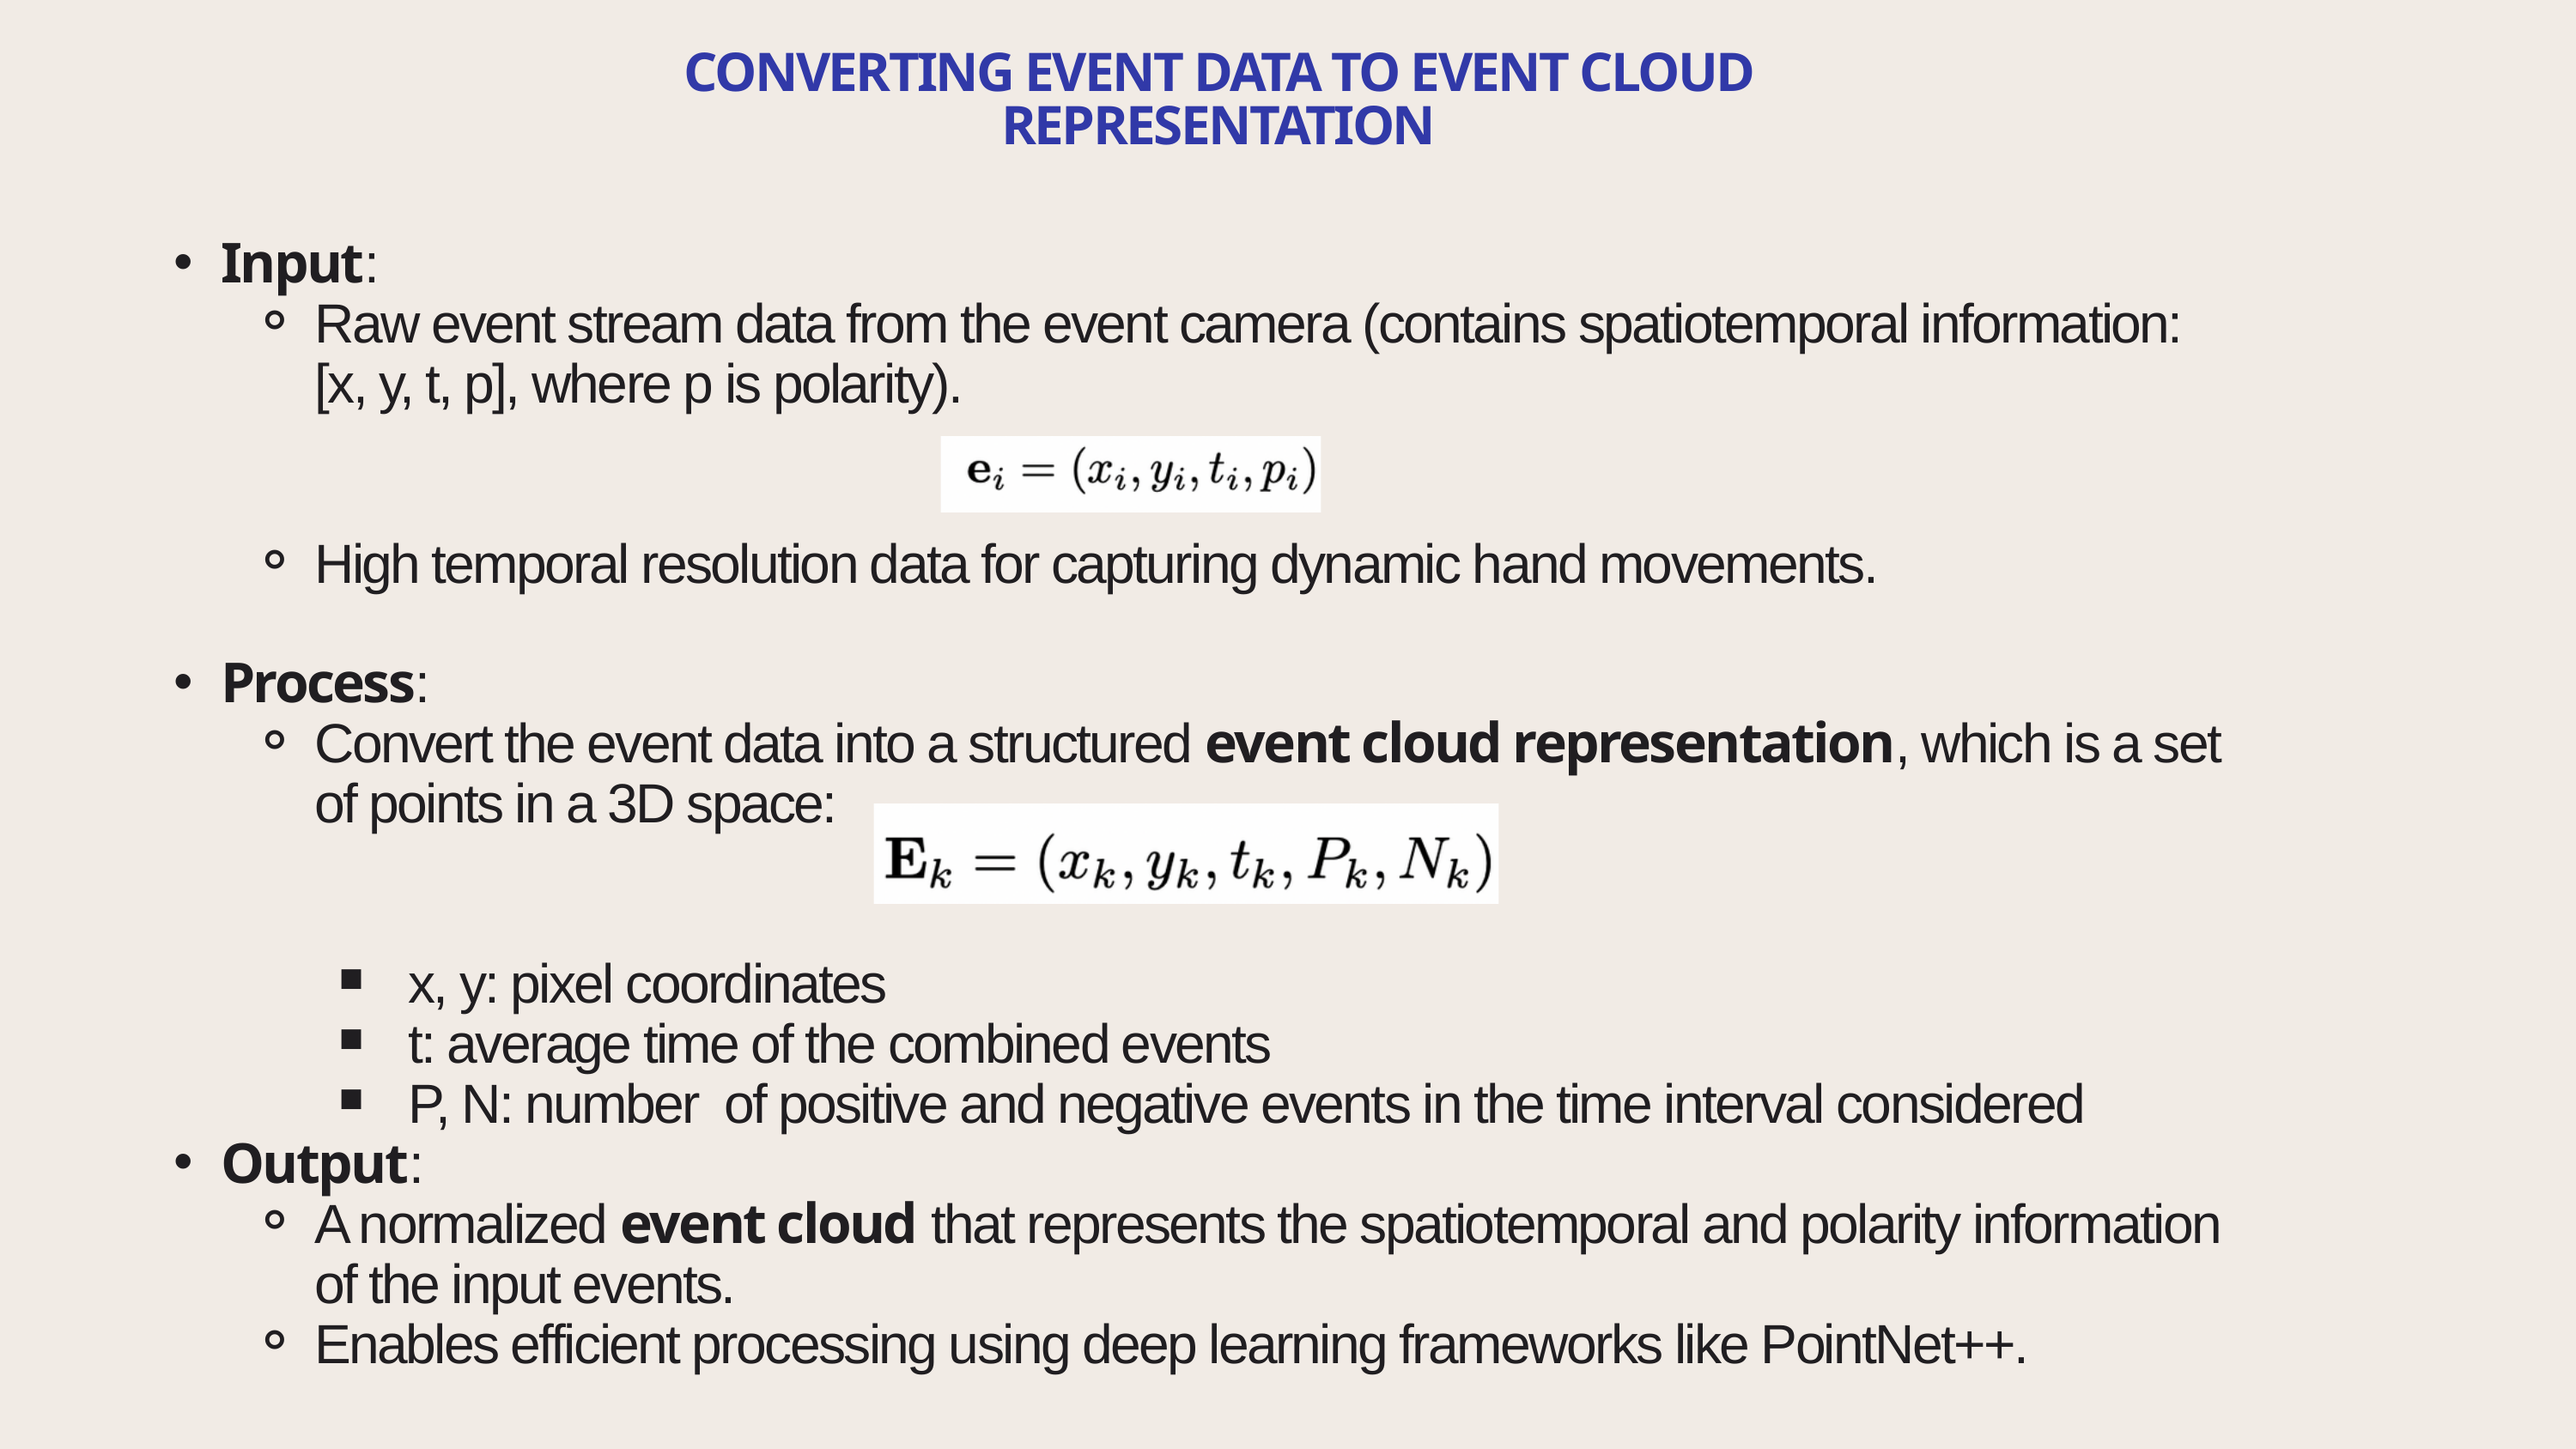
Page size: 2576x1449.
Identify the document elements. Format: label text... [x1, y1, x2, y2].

text_box [873, 803, 1499, 904]
text_box Input: Raw event stream data from the event camera (contains spatiotemporal information: [x, y, t, p], where p is polarity). High temporal resolution data for capturing dynamic hand movements. Process: Convert the event data into a structured event cloud representation, which is a set of points in a 3D space: x, y: pixel coordinates t: average time of the combined events P, N: number of positive and negative events in the time interval considered Output: A normalized event cloud that represents the spatiotemporal and polarity information of the input events. Enables efficient processing using deep learning frameworks like PointNet++. [127, 233, 2222, 1434]
text_box CONVERTING EVENT DATA TO EVENT CLOUD REPRESENTATION [659, 48, 1778, 209]
